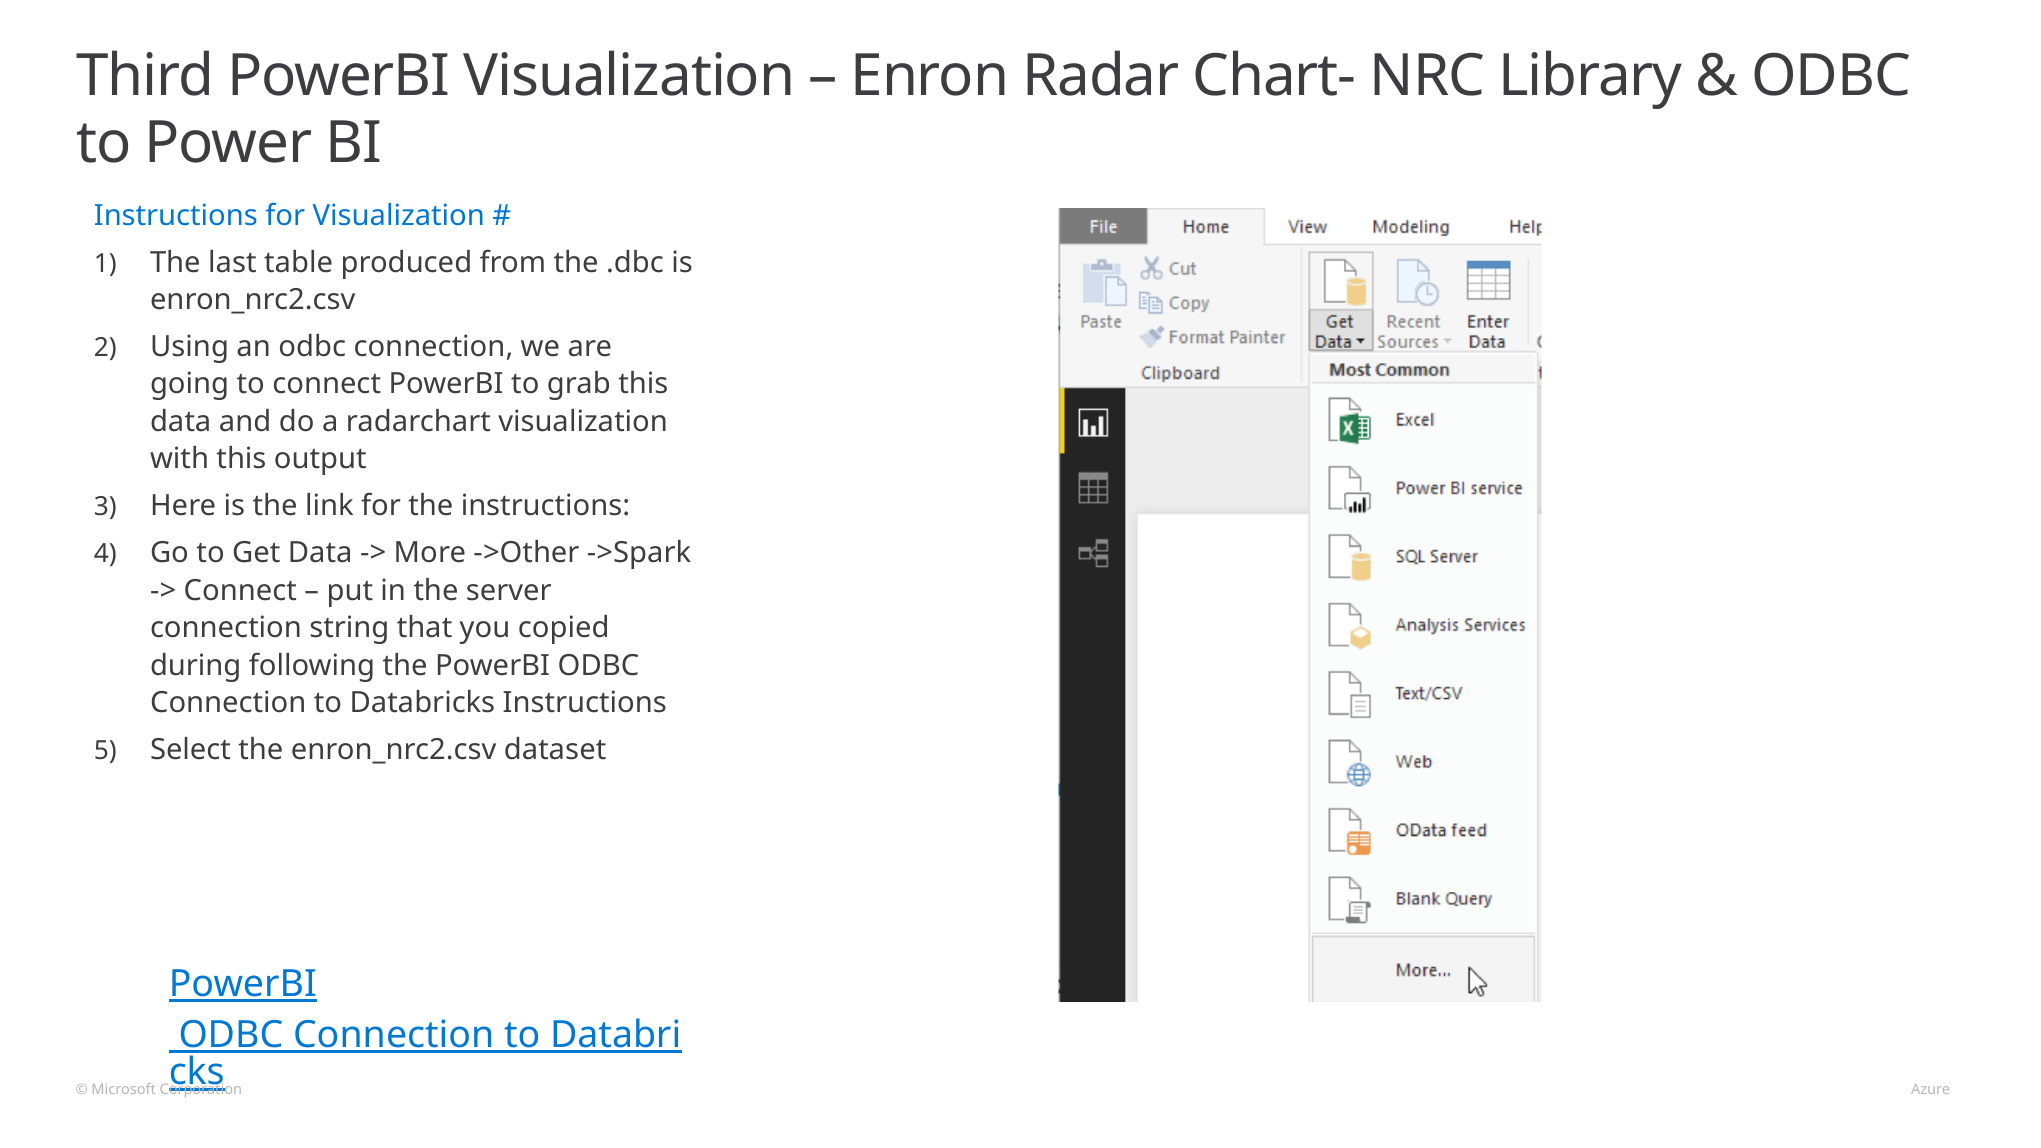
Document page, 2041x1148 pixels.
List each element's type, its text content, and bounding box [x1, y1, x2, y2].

footer © Microsoft Corporation Azure [60, 1079, 2000, 1099]
title Third PowerBI Visualization – Enron Radar Chart- NRC Library & ODBC to Power BI [76, 40, 1969, 239]
picture [1019, 193, 1714, 1002]
list Instructions for Visualization # The last table produced from the .dbc is enron_nrc2.csv Using an odbc connection, we are going to connect PowerBI to grab this data and do a radarchart visualization with this output Here is the link for the instructions: Go to Get Data -> More ->Other ->Spark -> Connect – put in the server connection string that you copied during following the PowerBI ODBC Connection to Databricks Instructions Select the enron_nrc2.csv dataset PowerBI ODBC Connection to Databricks [93, 193, 700, 1039]
